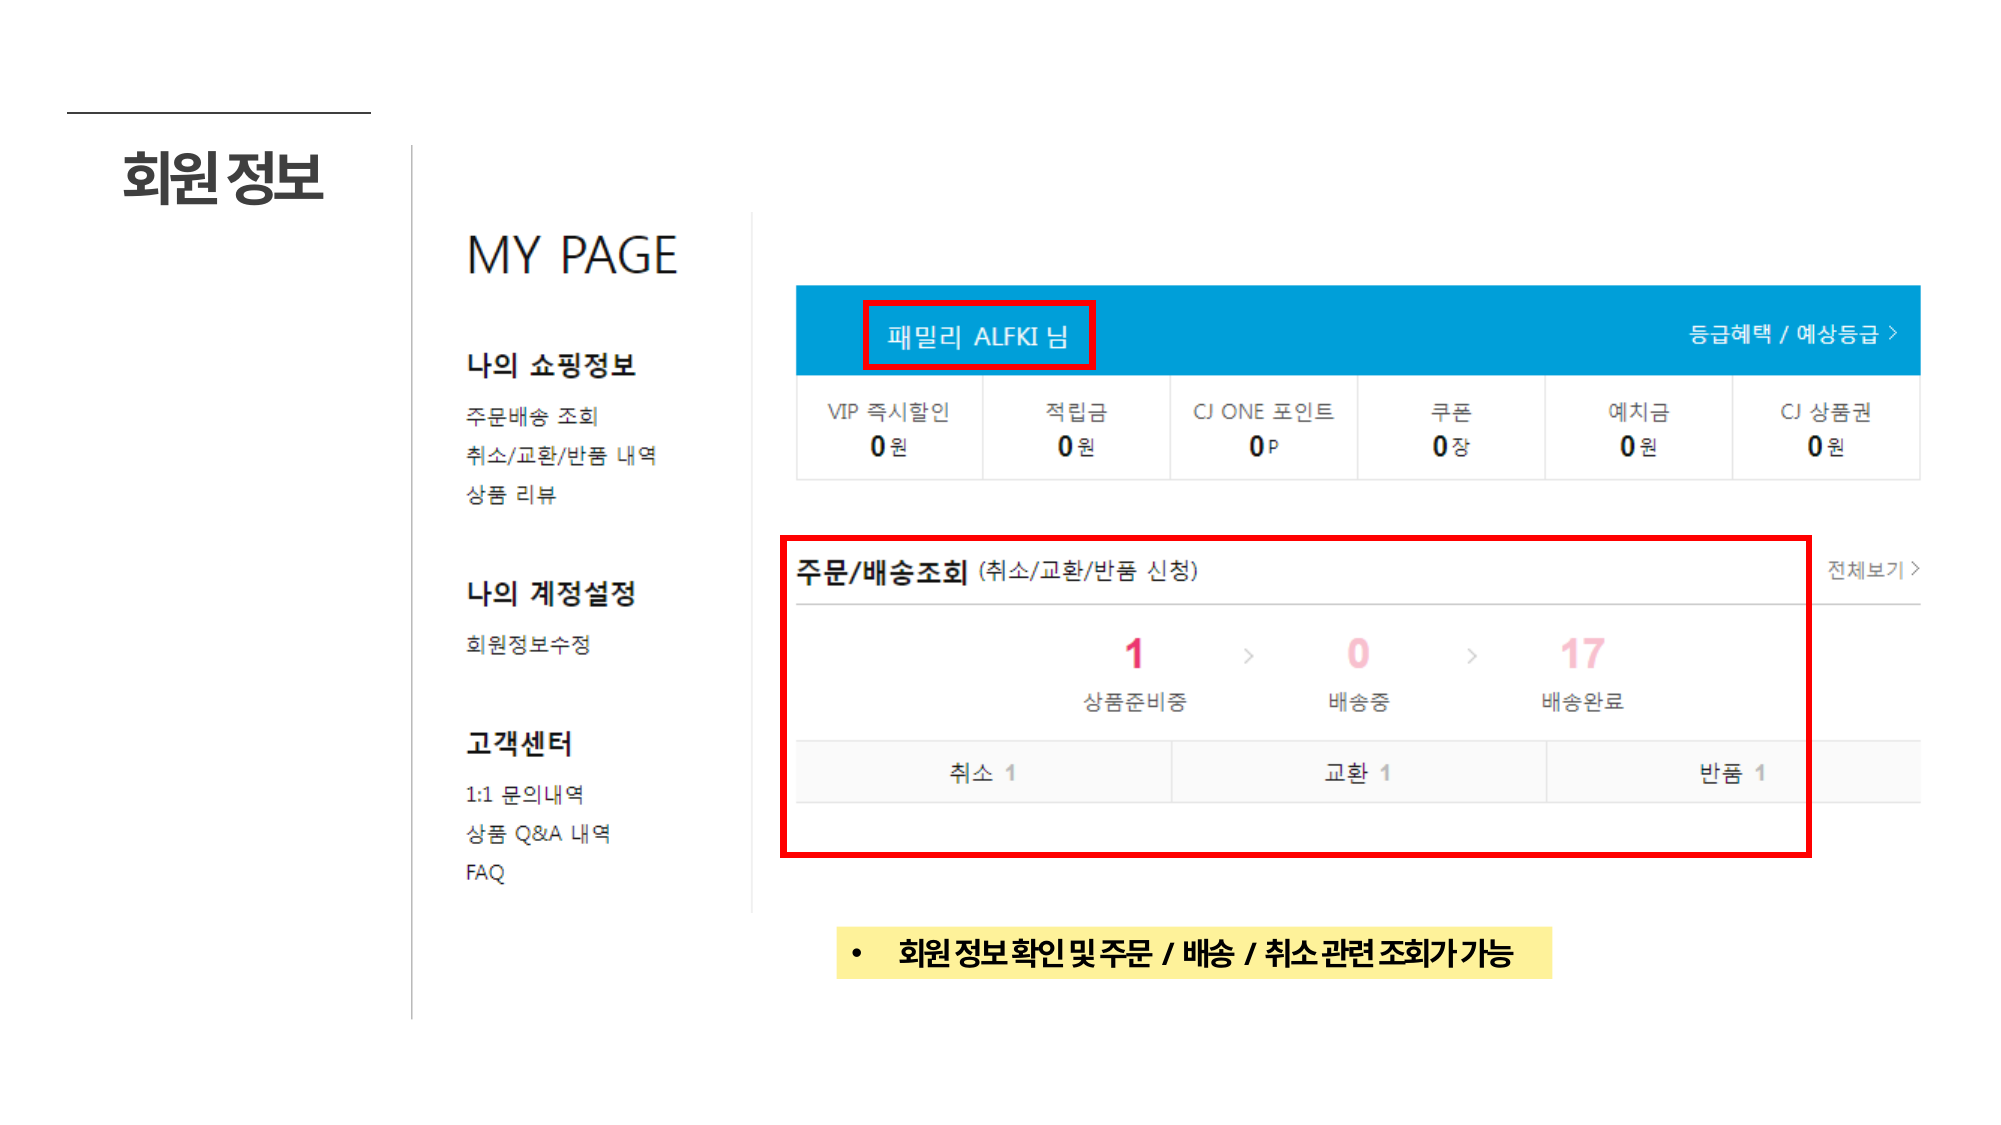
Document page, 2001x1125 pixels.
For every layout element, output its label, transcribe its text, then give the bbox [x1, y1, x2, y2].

picture [453, 212, 1936, 913]
text_box 회원 정보 [106, 134, 341, 219]
text_box 회원 정보 확인 및 주문/배송/취소 관련 조회가 가능 [836, 926, 1553, 979]
